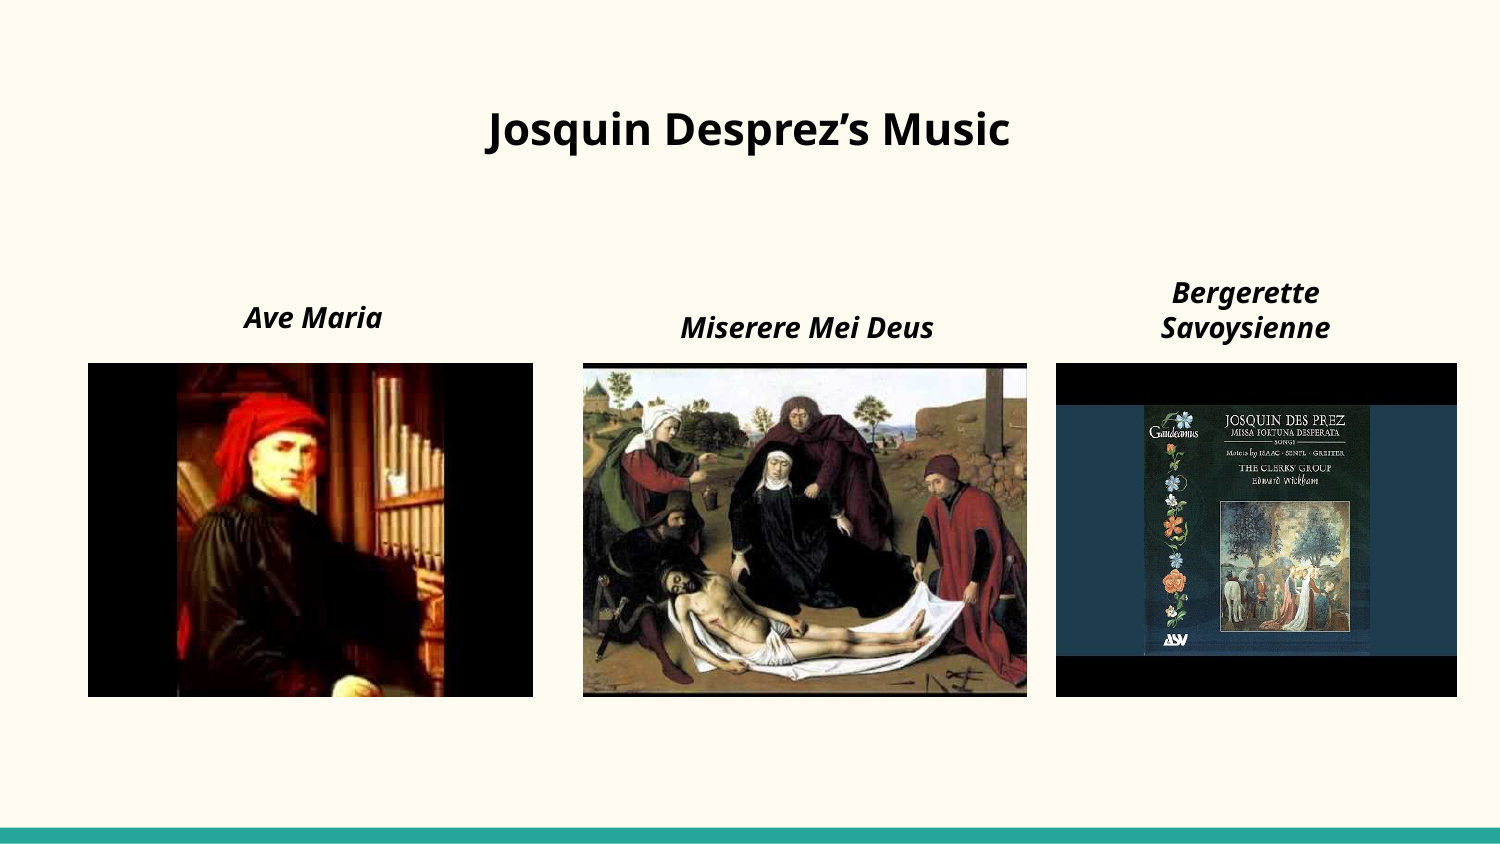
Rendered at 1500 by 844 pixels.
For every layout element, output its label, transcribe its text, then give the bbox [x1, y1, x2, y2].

text_box Ave Maria [94, 284, 533, 350]
title Josquin Desprez’s Music [51, 77, 1449, 179]
picture [582, 363, 1028, 697]
text_box Bergerette Savoysienne [1117, 258, 1375, 362]
picture [88, 363, 533, 697]
text_box Miserere Mei Deus [585, 294, 1030, 360]
picture [1056, 363, 1458, 697]
